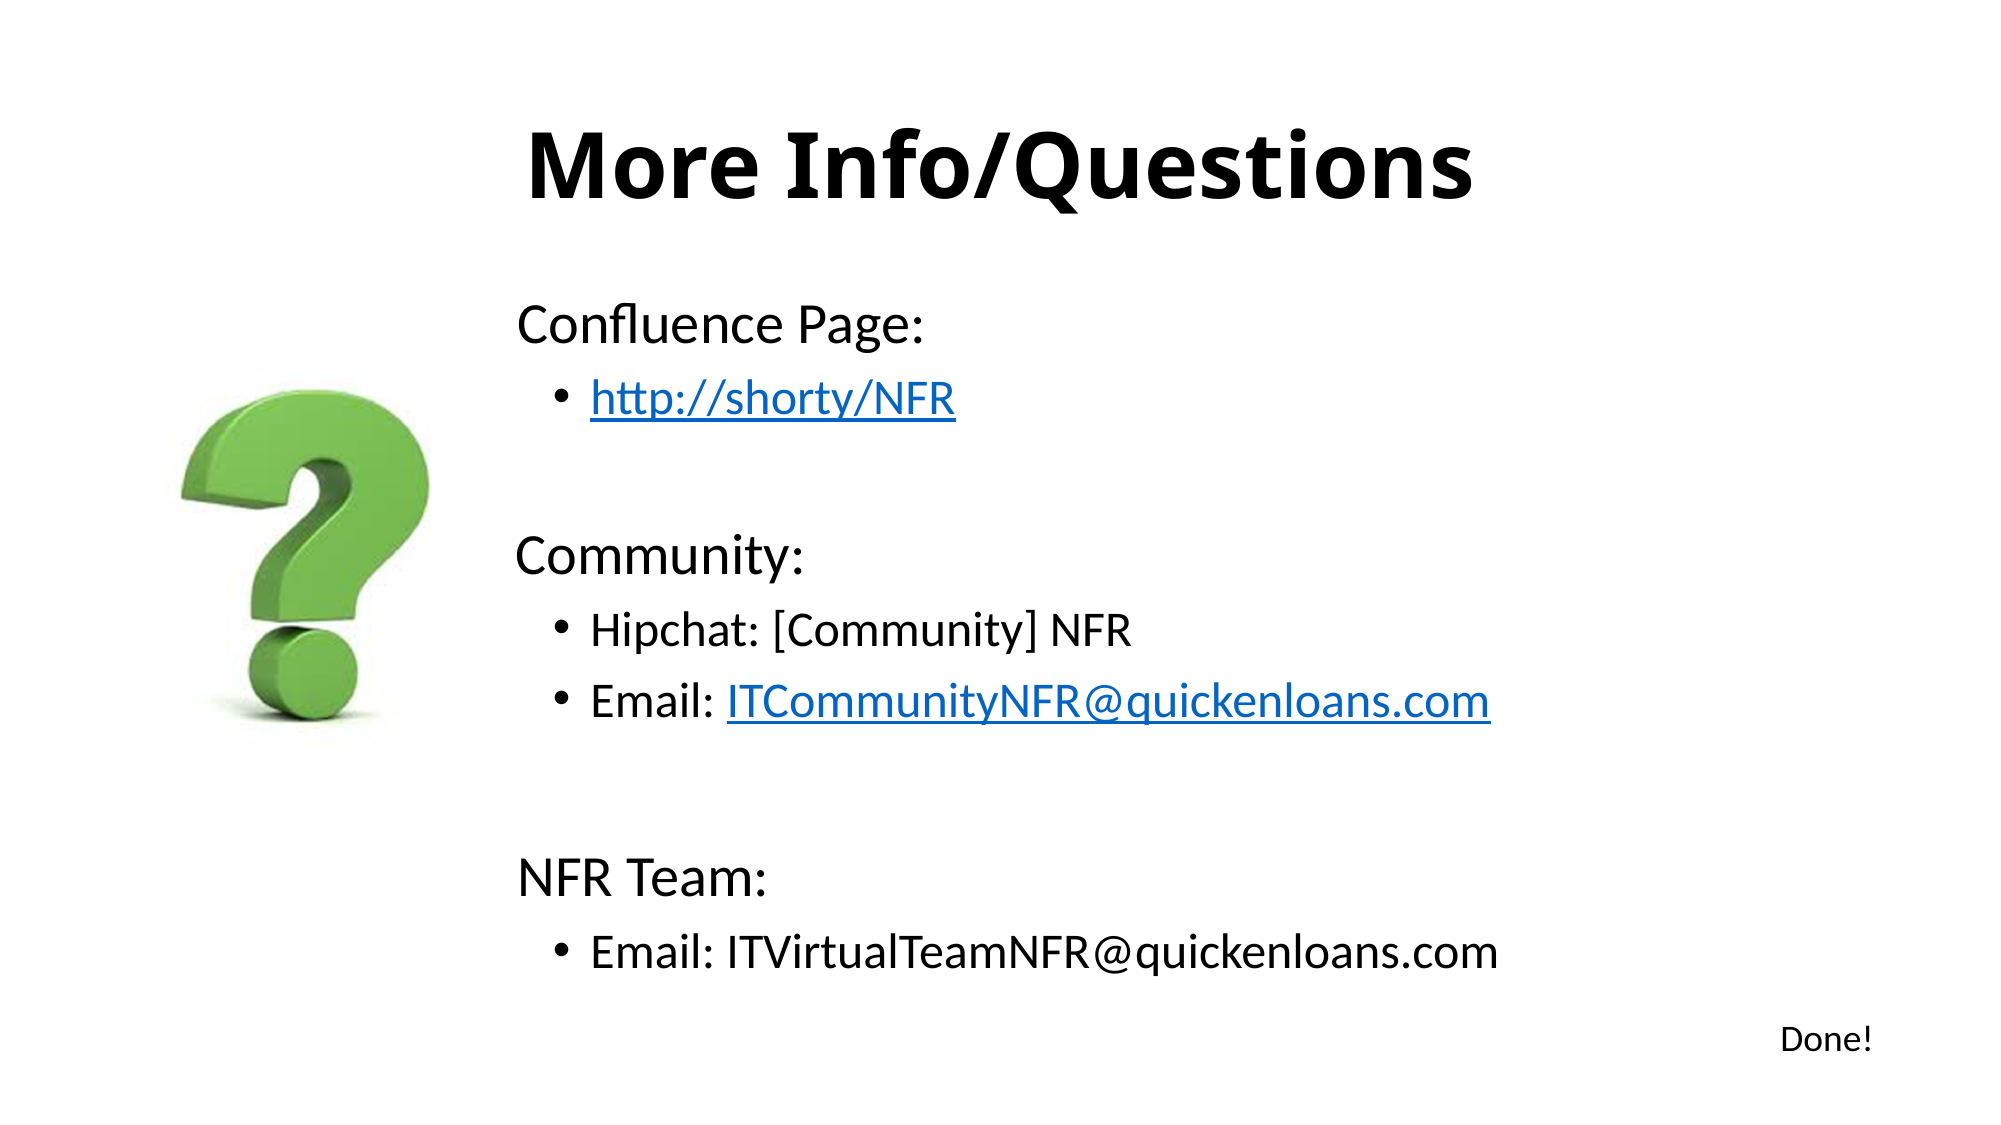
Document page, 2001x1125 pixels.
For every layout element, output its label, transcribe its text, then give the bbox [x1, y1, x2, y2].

title More Info/Questions [137, 59, 1863, 278]
text_box Done! [1765, 1007, 1894, 1067]
list Confluence Page: http://shorty/NFR Community: Hipchat: [Community] NFR Email: ITCommunityNFR@quickenloans.com NFR Team: Email: ITVirtualTeamNFR@quickenloans.com [462, 277, 1803, 1014]
picture [108, 337, 500, 767]
